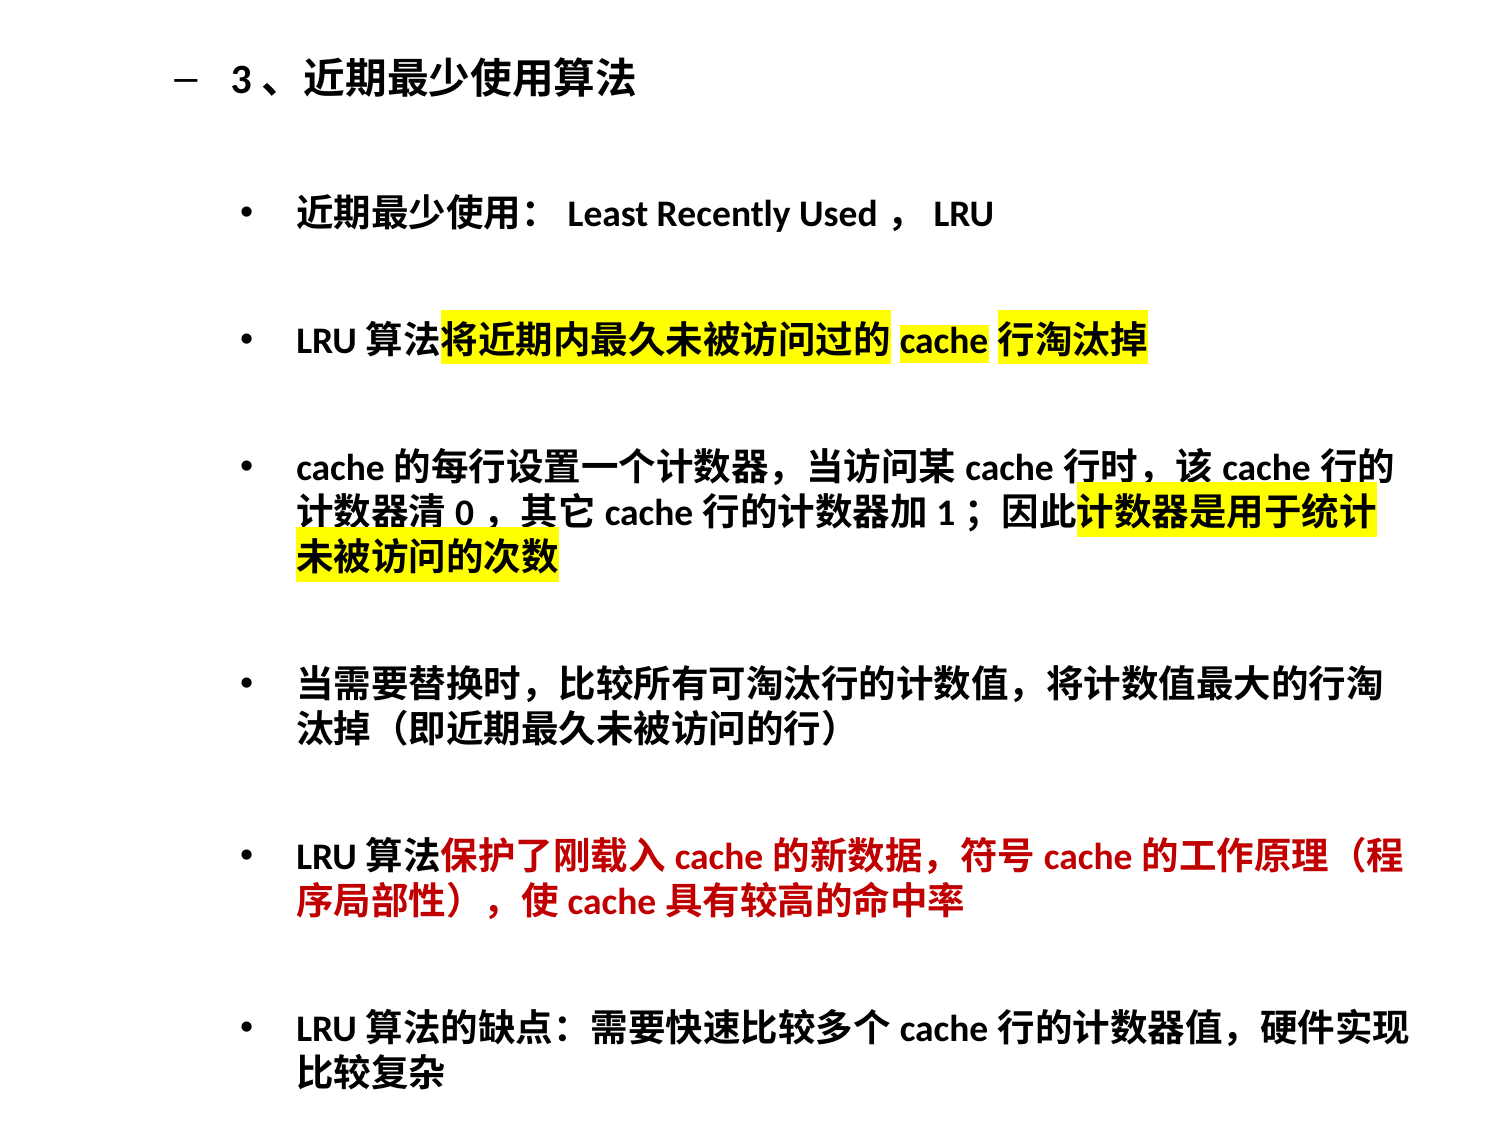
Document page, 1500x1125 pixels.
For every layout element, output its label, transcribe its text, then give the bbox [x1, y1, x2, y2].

list 3、近期最少使用算法 近期最少使用：Least Recently Used，LRU LRU算法将近期内最久未被访问过的cache行淘汰掉 cache的每行设置一个计数器，当访问某cache行时，该cache行的计数器清0，其它cache行的计数器加1；因此计数器是用于统计未被访问的次数 当需要替换时，比较所有可淘汰行的计数值，将计数值最大的行淘汰掉（即近期最久未被访问的行） LRU算法保护了刚载入cache的新数据，符号cache的工作原理（程序局部性），使cache具有较高的命中率 LRU算法的缺点：需要快速比较多个cache行的计数器值，硬件实现比较复杂 [75, 44, 1425, 787]
